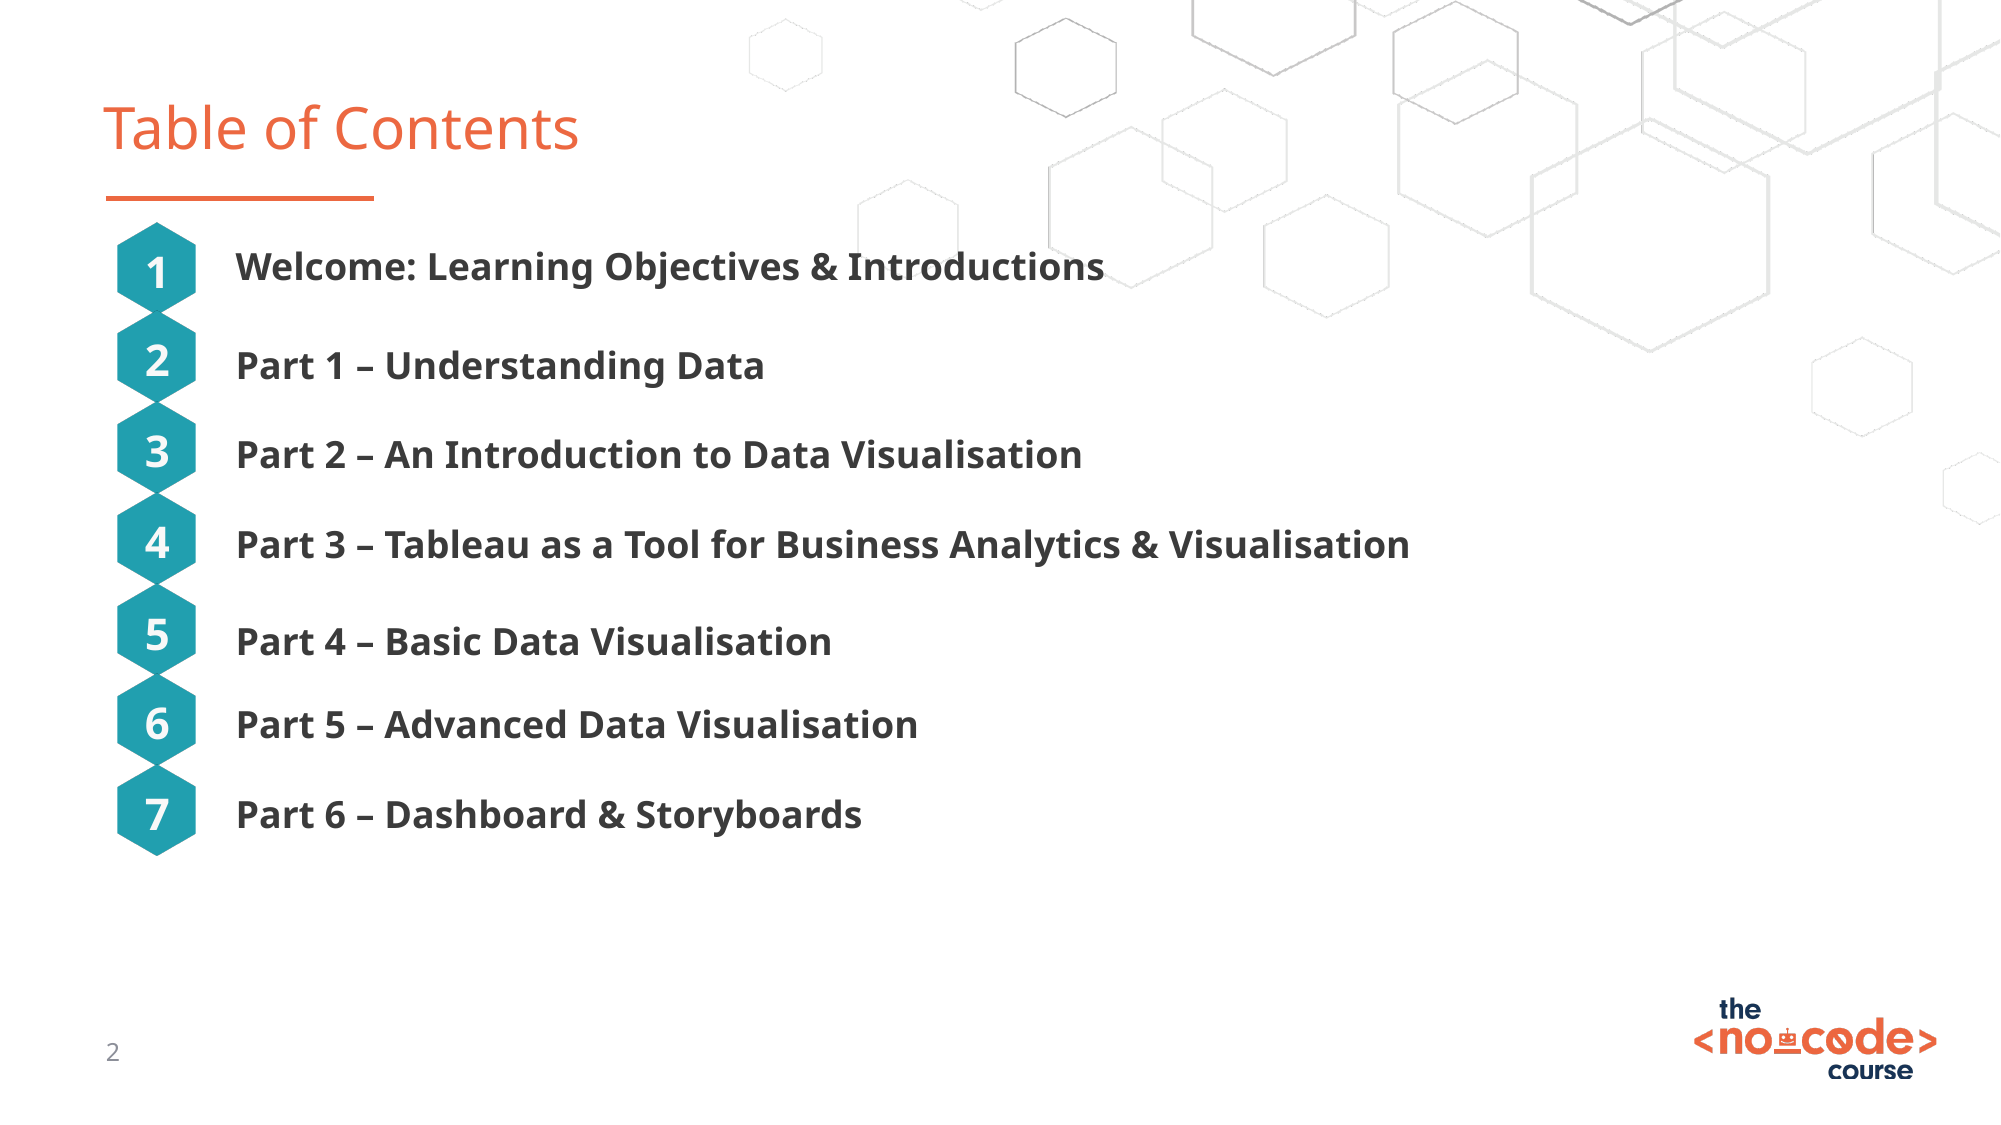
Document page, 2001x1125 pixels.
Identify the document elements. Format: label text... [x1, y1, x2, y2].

list Part 3 – Tableau as a Tool for Business Analytics & Visualisation [233, 507, 2000, 589]
list 2 [117, 310, 196, 401]
list Part 2 – An Introduction to Data Visualisation [233, 417, 2000, 499]
list 5 [117, 583, 196, 673]
list 1 [117, 222, 196, 310]
title Table of Contents [103, 64, 1915, 197]
list 4 [117, 492, 196, 583]
list Welcome: Learning Objectives & Introductions [233, 229, 2000, 311]
text_box 6 [117, 673, 196, 764]
text_box 7 [117, 764, 196, 856]
list 3 [117, 401, 196, 492]
text_box Part 6 – Dashboard & Storyboards [233, 778, 2000, 859]
list Part 1 – Understanding Data [233, 328, 2000, 410]
list Part 4 – Basic Data Visualisation [233, 604, 2000, 686]
text_box Part 5 – Advanced Data Visualisation [233, 687, 2000, 769]
slide_number 2 [105, 1023, 556, 1084]
